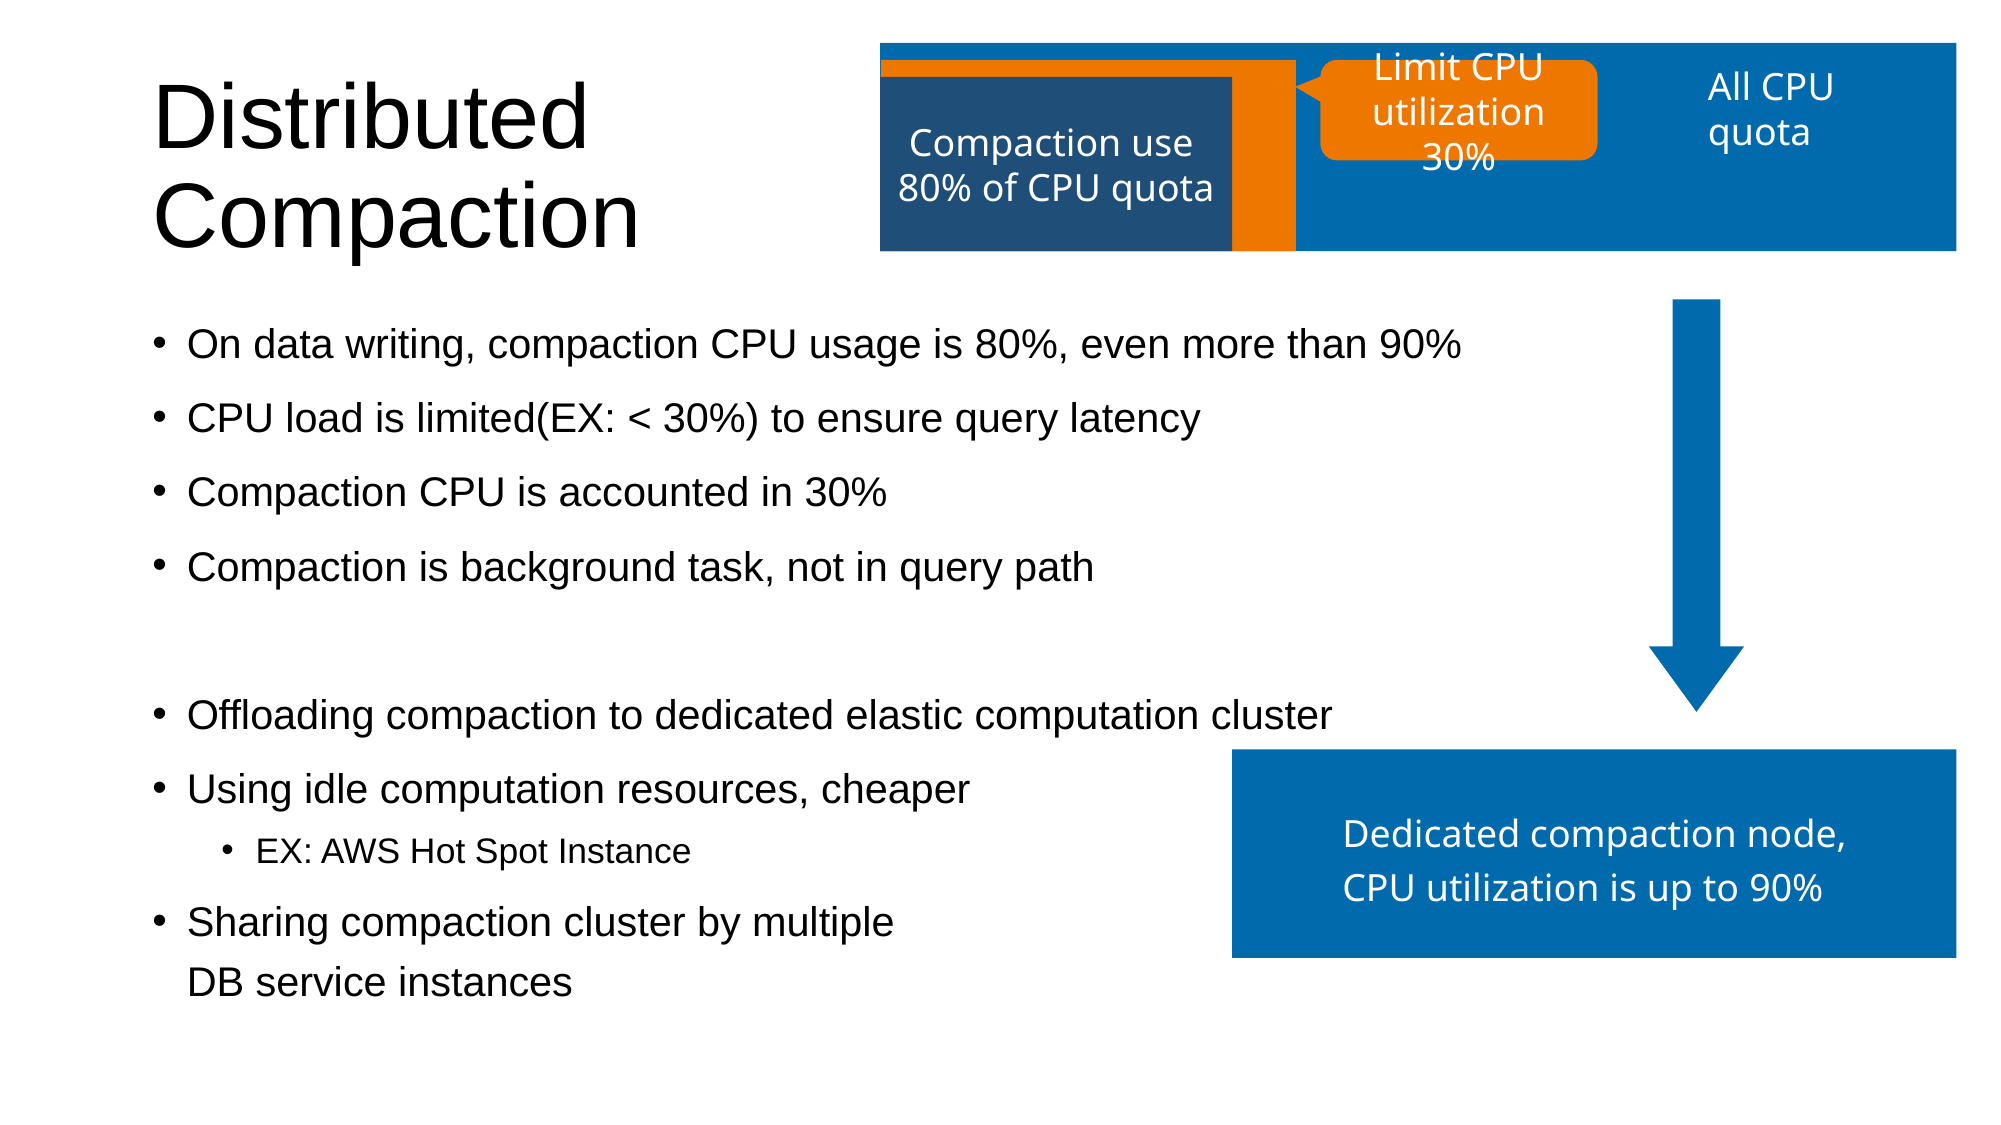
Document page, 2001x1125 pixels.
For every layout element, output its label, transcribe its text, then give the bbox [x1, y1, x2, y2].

text_box Dedicated compaction node, CPU utilization is up to 90% [1327, 793, 1877, 916]
text_box [1646, 298, 1747, 714]
text_box Limit CPU utilization 30% [1292, 58, 1599, 162]
list On data writing, compaction CPU usage is 80%, even more than 90% CPU load is limited(EX: < 30%) to ensure query latency Compaction CPU is accounted in 30% Compaction is background task, not in query path Offloading compaction to dedicated elastic computation cluster Using idle computation resources, cheaper EX: AWS Hot Spot Instance Sharing compaction cluster by multiple DB service instances [137, 299, 1863, 1014]
text_box [1231, 748, 1958, 959]
text_box [879, 42, 1958, 252]
text_box [880, 59, 1297, 252]
text_box Compaction use 80% of CPU quota [879, 76, 1233, 252]
text_box All CPU quota [1693, 55, 1954, 161]
title Distributed Compaction [137, 59, 1863, 278]
